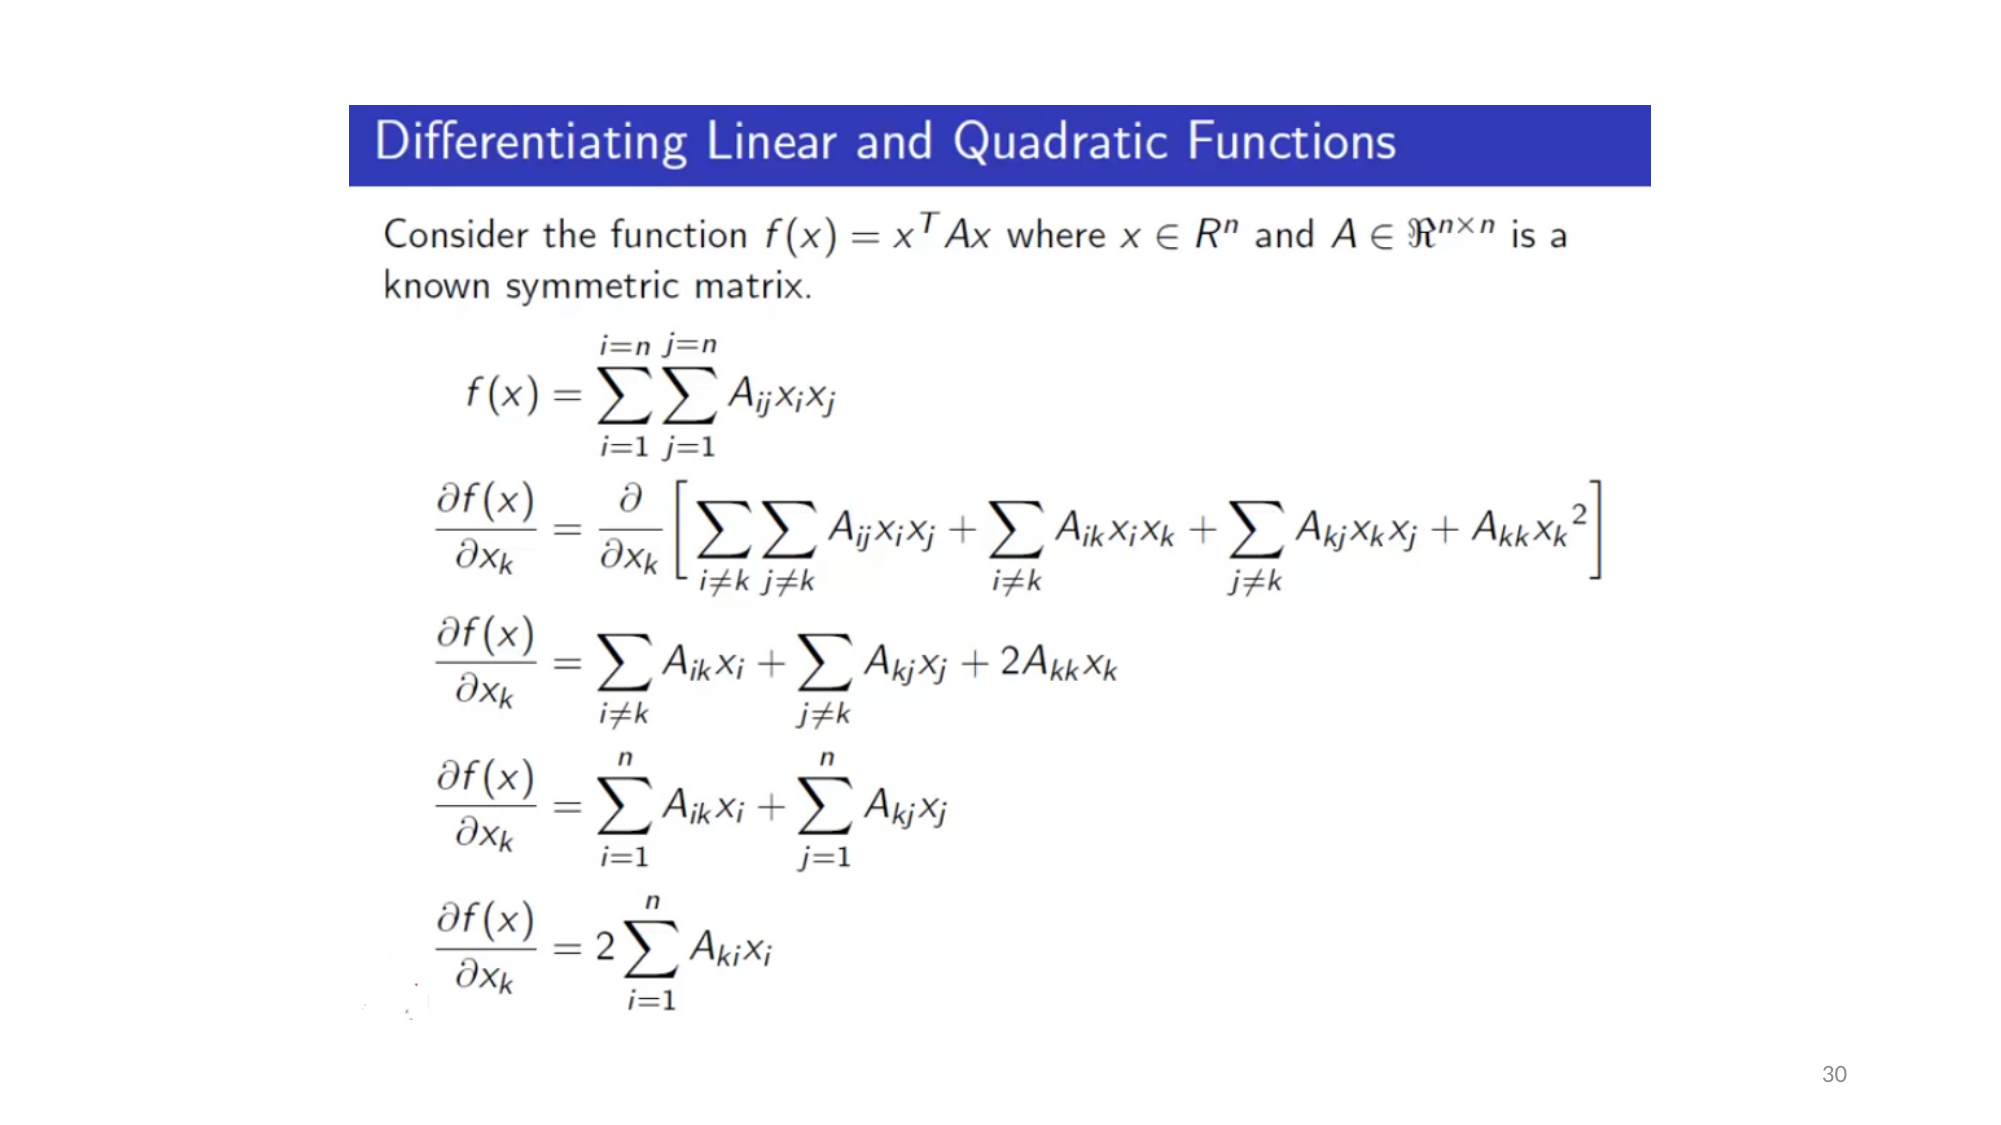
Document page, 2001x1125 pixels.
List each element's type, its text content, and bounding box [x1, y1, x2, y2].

slide_number 30 [1412, 1042, 1863, 1103]
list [349, 105, 1651, 1020]
